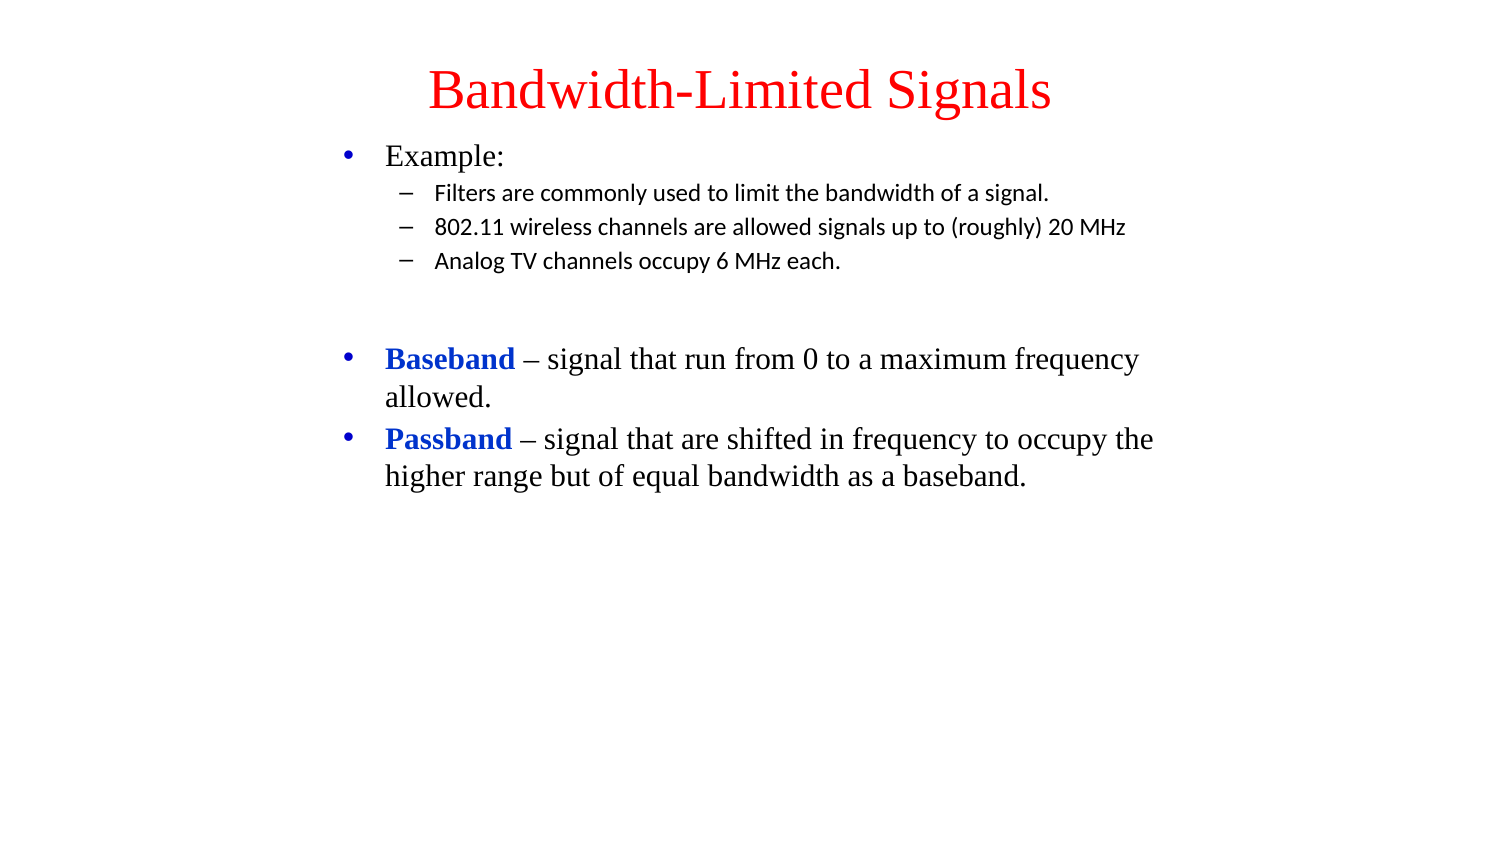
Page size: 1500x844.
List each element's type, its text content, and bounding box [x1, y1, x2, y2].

list Example: Filters are commonly used to limit the bandwidth of a signal. 802.11 wireless channels are allowed signals up to (roughly) 20 MHz Analog TV channels occupy 6 MHz each. Baseband – signal that run from 0 to a maximum frequency allowed. Passband – signal that are shifted in frequency to occupy the higher range but of equal bandwidth as a baseband. [328, 128, 1257, 759]
title Bandwidth-Limited Signals [234, 37, 1247, 135]
